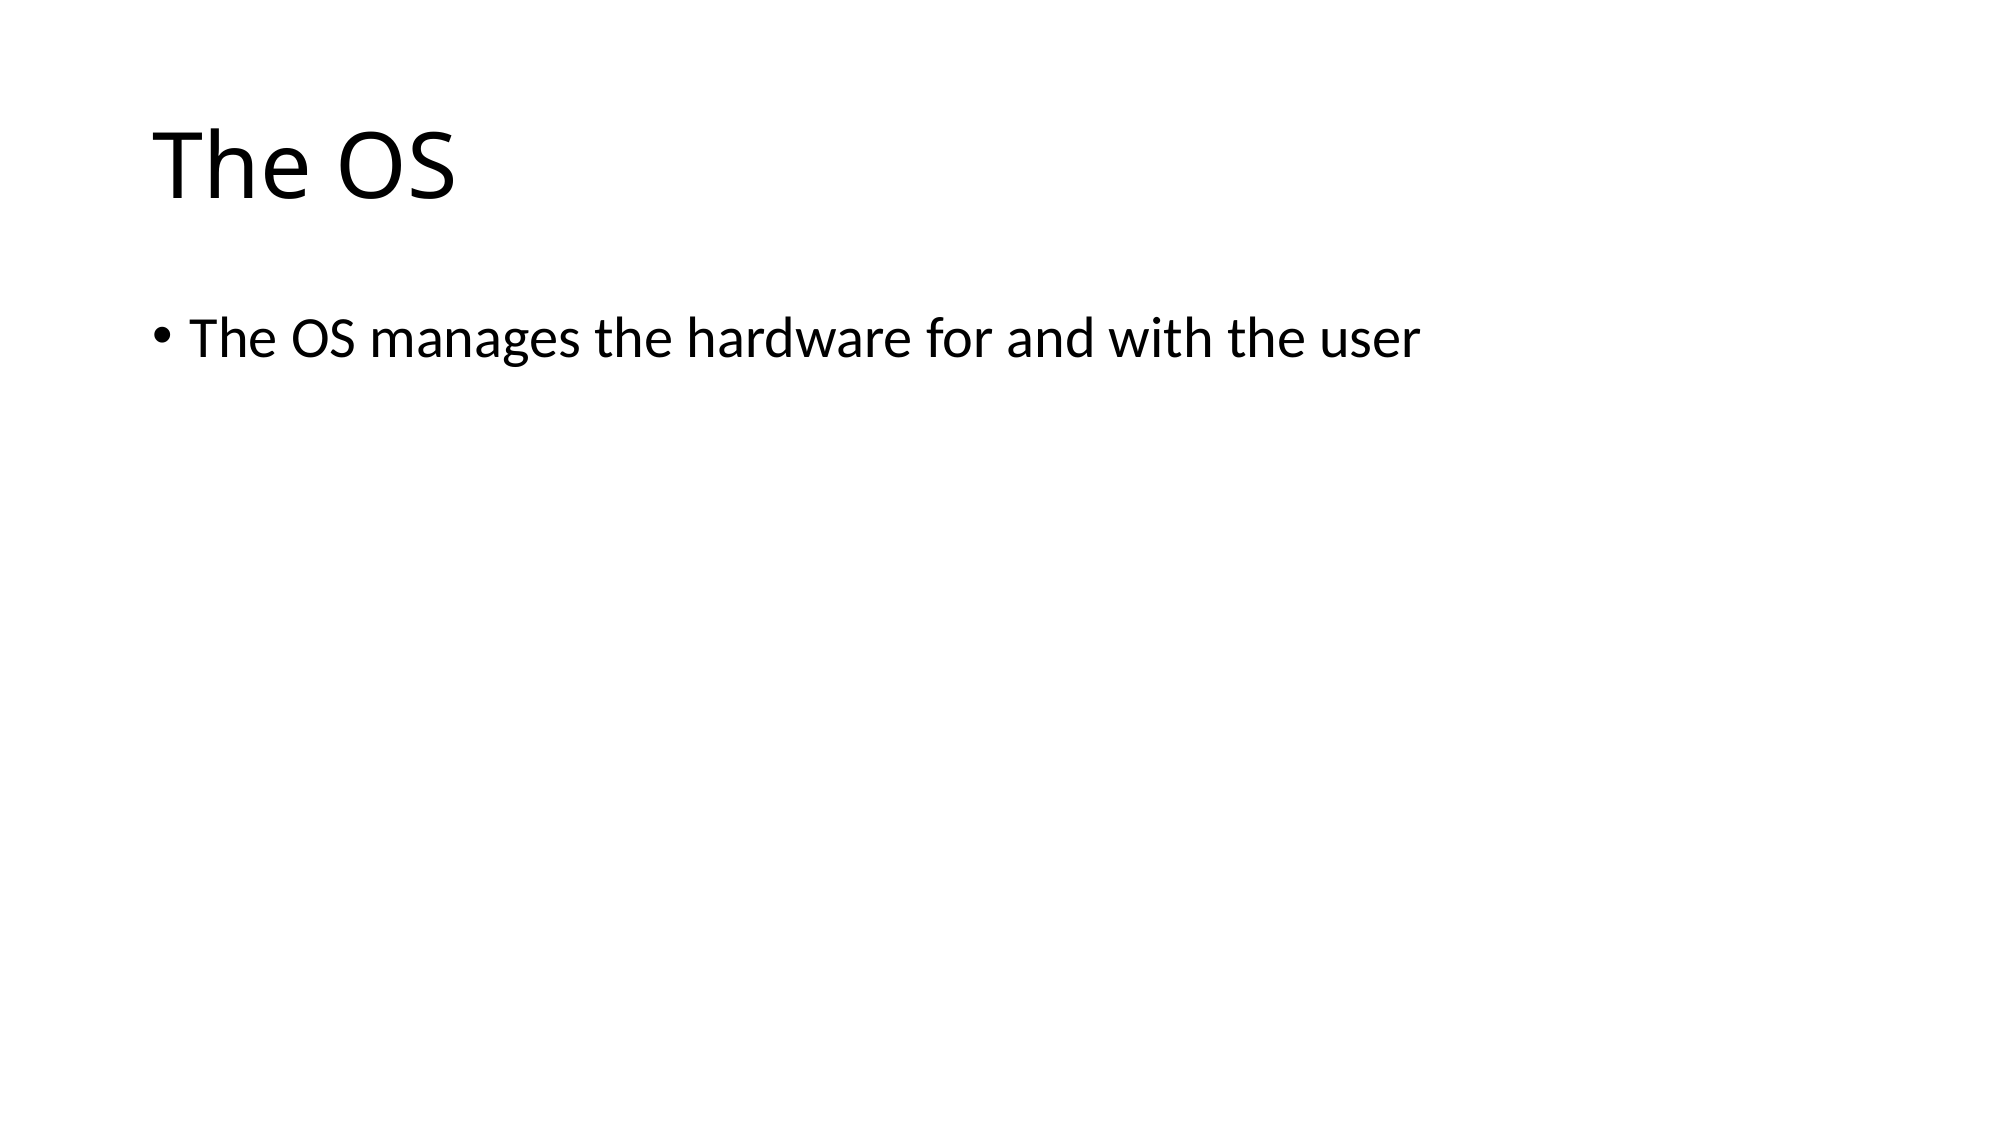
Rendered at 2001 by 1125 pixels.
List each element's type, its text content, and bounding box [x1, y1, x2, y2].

title The OS [137, 59, 1863, 278]
list The OS manages the hardware for and with the user [137, 299, 1863, 1014]
